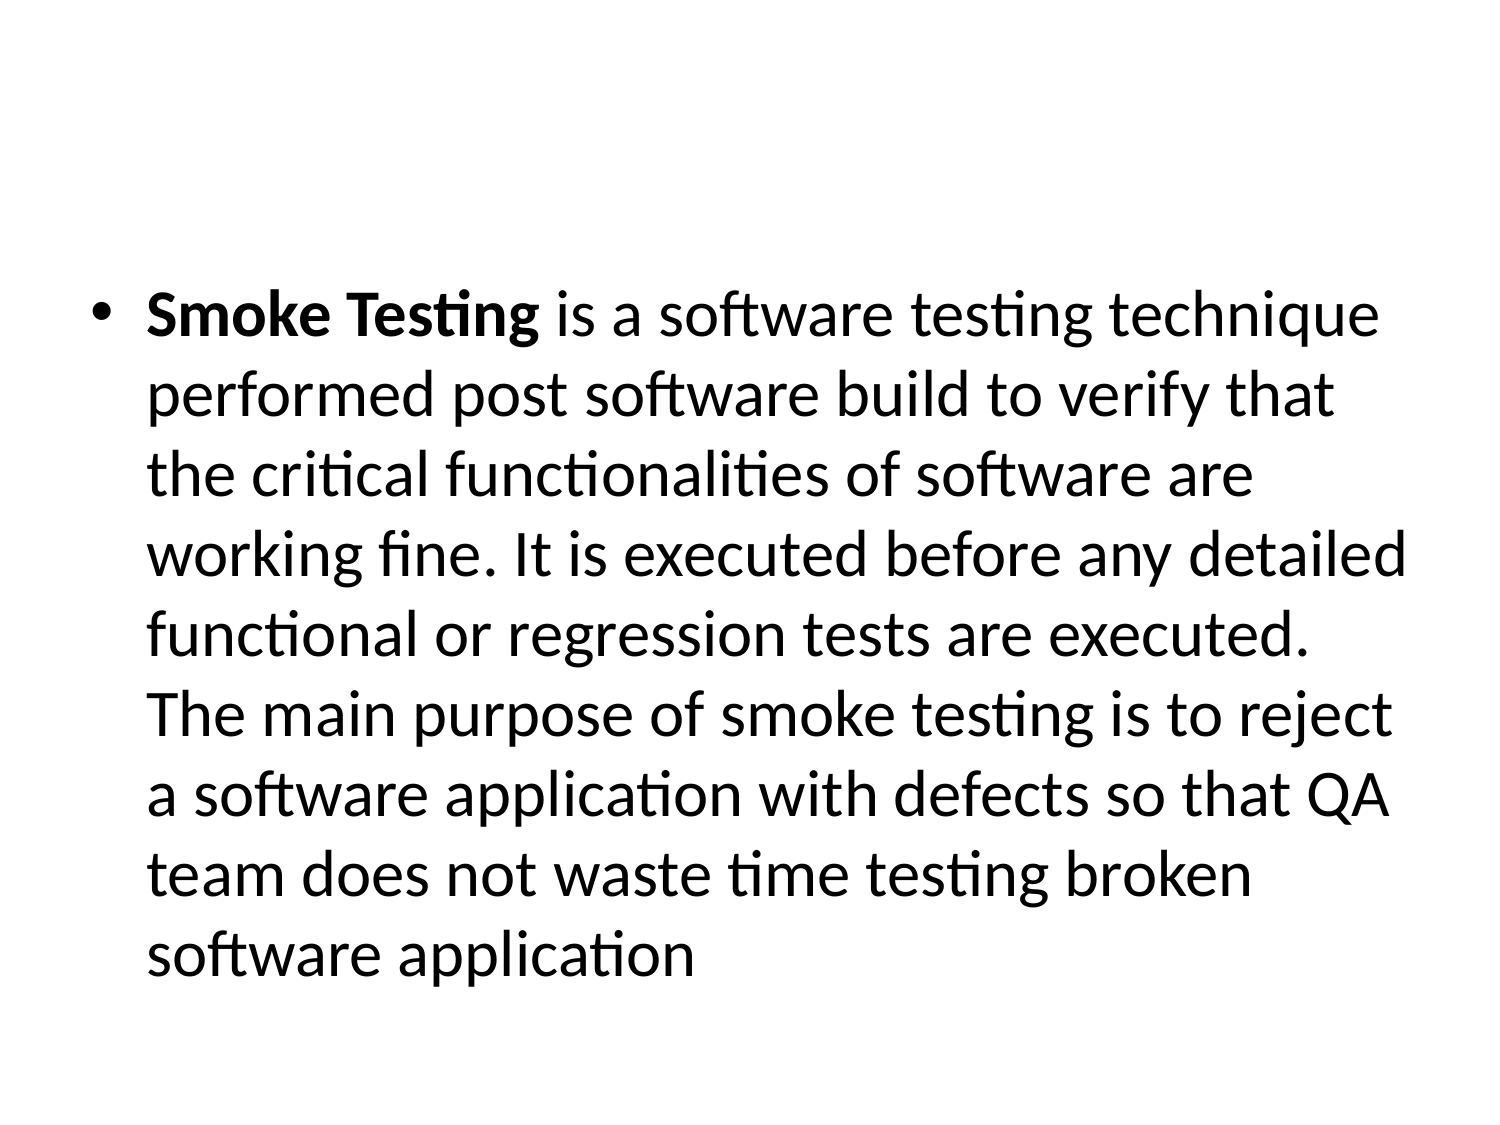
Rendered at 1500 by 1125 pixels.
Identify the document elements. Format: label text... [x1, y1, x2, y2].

list Smoke Testing is a software testing technique performed post software build to verify that the critical functionalities of software are working fine. It is executed before any detailed functional or regression tests are executed. The main purpose of smoke testing is to reject a software application with defects so that QA team does not waste time testing broken software application [75, 262, 1425, 1005]
